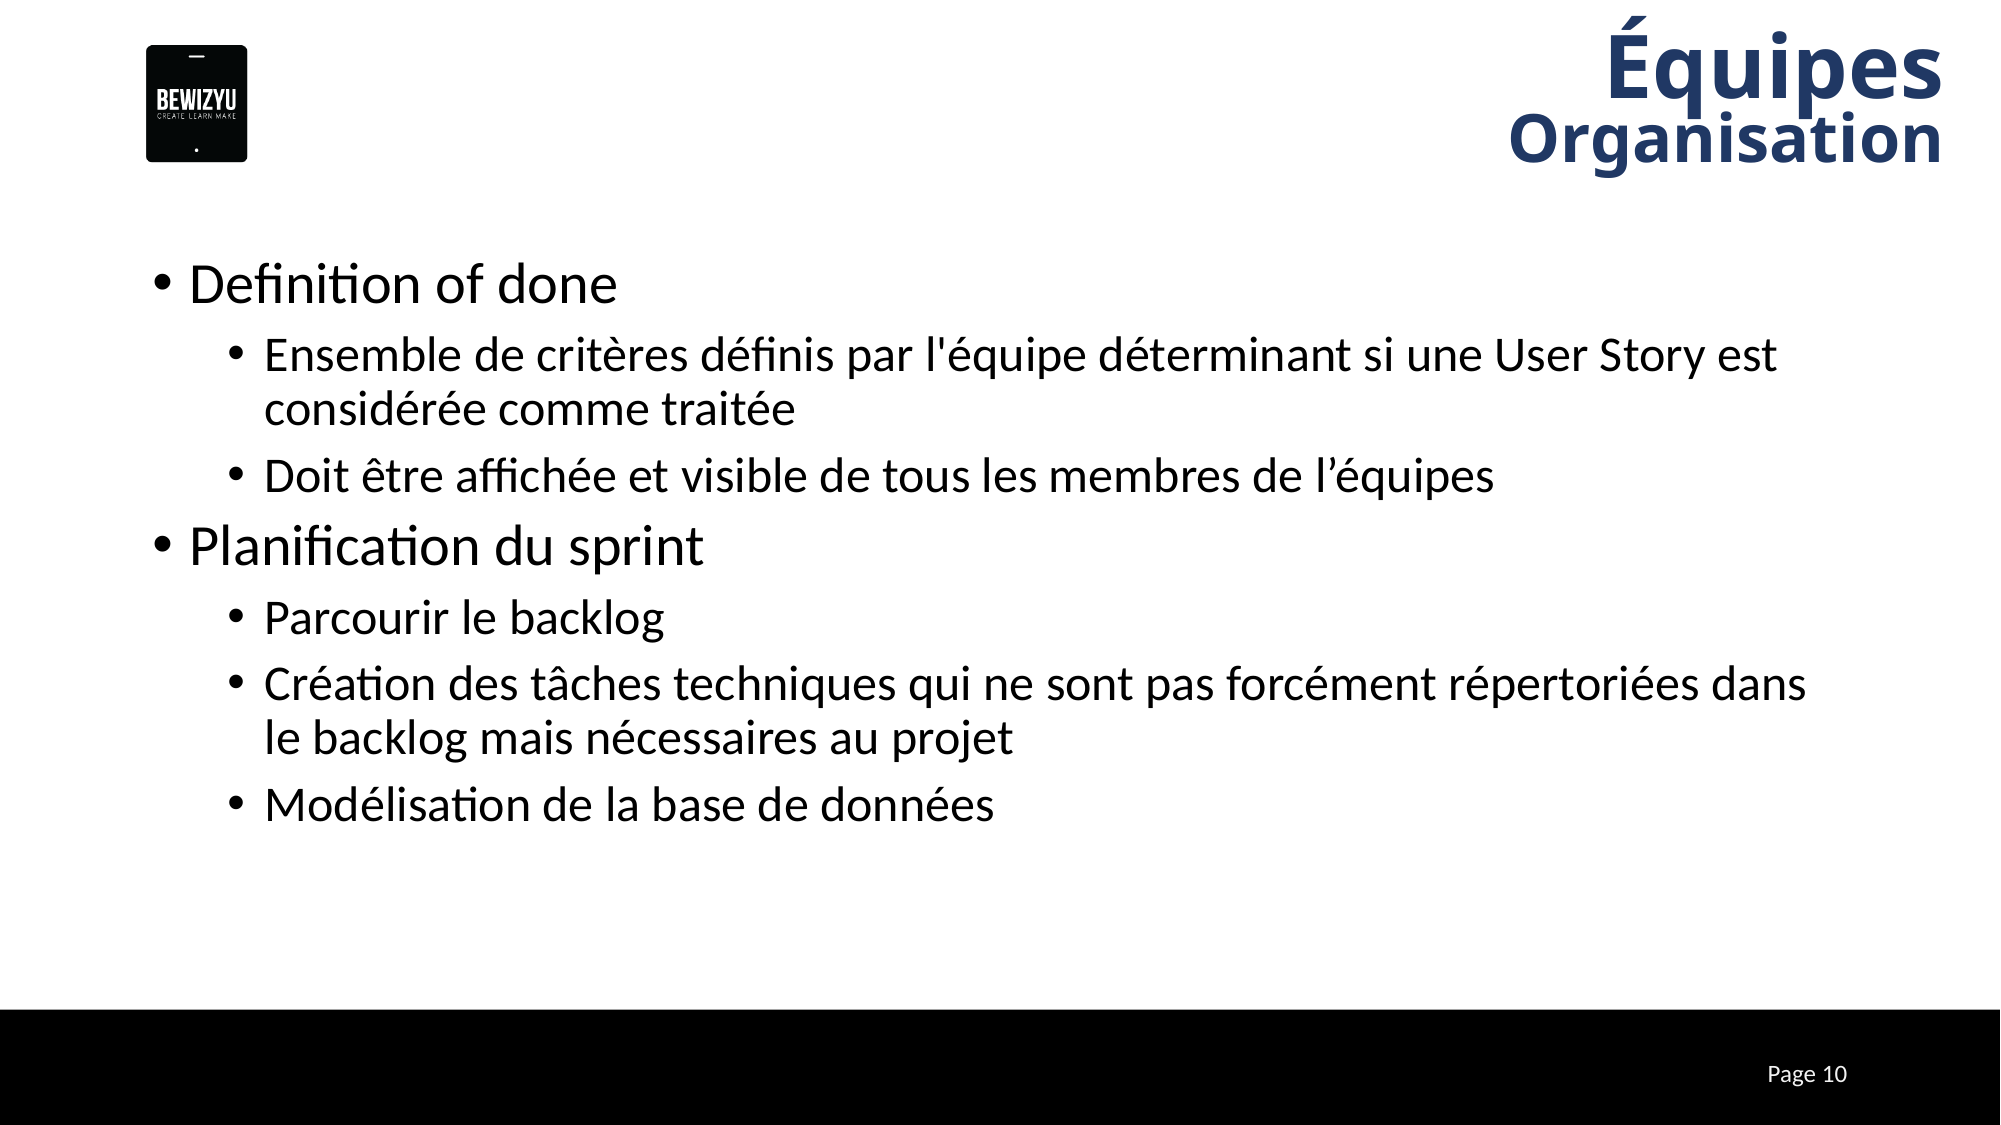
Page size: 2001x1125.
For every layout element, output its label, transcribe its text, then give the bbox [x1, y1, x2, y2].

picture [137, 45, 234, 163]
text_box Organisation [234, 86, 1960, 197]
title Équipes [234, 14, 1960, 86]
list Definition of done Ensemble de critères définis par l'équipe déterminant si une User Story est considérée comme traitée Doit être affichée et visible de tous les membres de l’équipes Planification du sprint Parcourir le backlog Création des tâches techniques qui ne sont pas forcément répertoriées dans le backlog mais nécessaires au projet Modélisation de la base de données [137, 245, 1863, 972]
slide_number 10 [1412, 1042, 1863, 1103]
